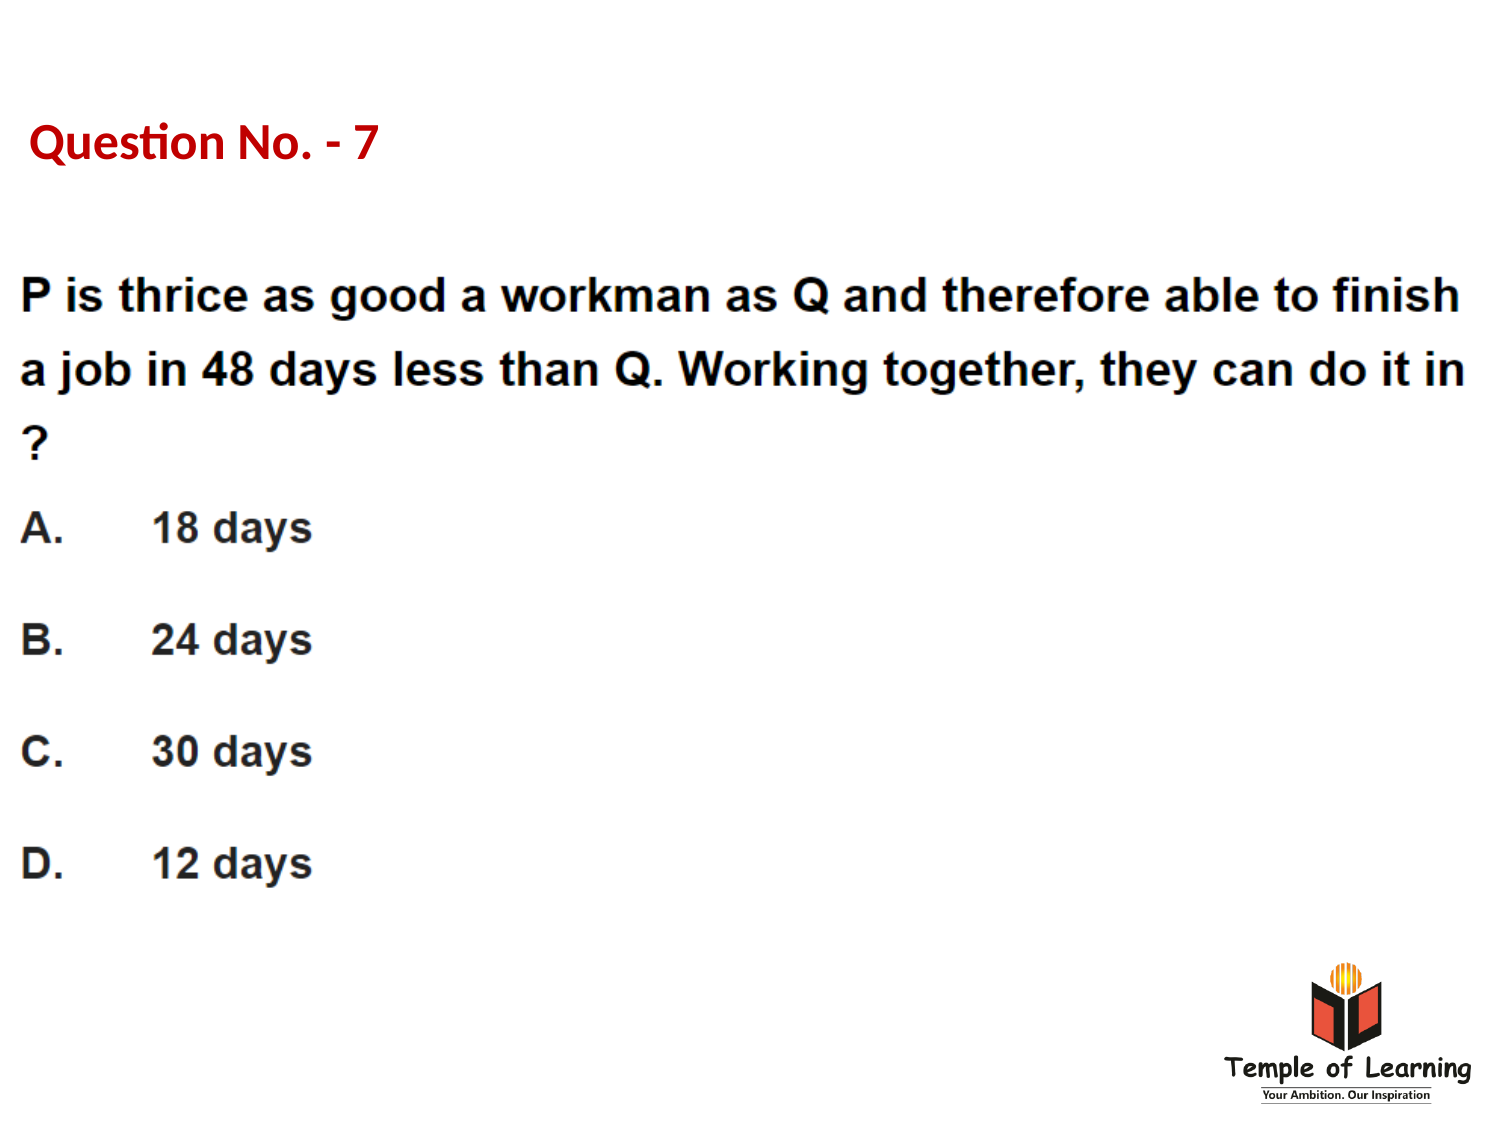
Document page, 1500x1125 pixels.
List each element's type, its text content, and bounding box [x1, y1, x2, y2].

picture [12, 256, 1476, 901]
text_box Question No. - 7 [14, 99, 395, 178]
picture [1224, 962, 1471, 1104]
